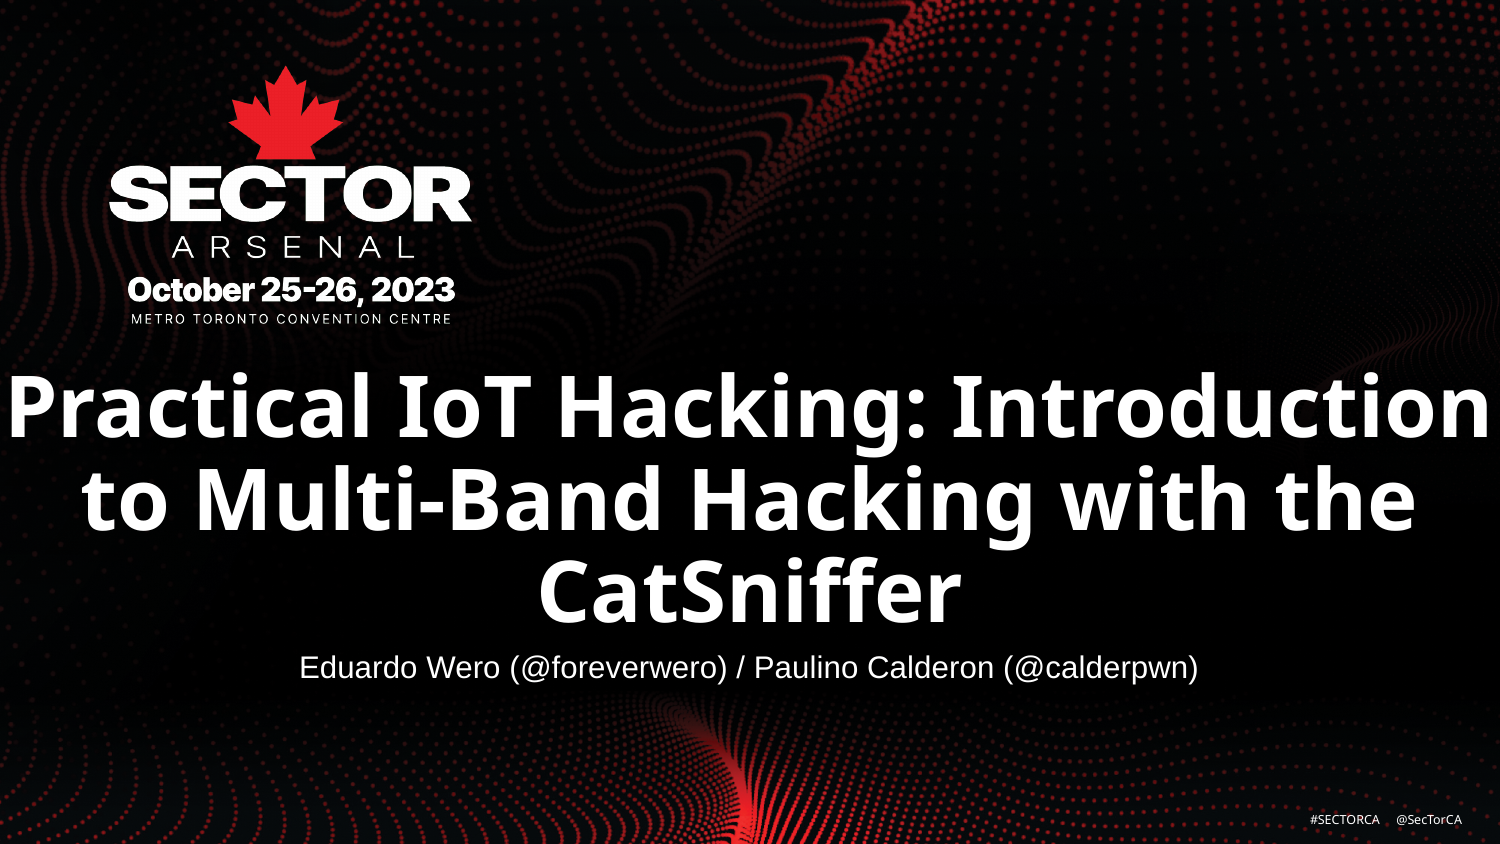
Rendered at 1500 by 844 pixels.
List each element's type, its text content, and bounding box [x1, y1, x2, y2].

text_box Eduardo Wero (@foreverwero) / Paulino Calderon (@calderpwn) [109, 643, 1391, 756]
picture [0, 644, 1500, 844]
picture [0, 0, 1500, 361]
text_box Practical IoT Hacking: Introduction to Multi-Band Hacking with the CatSniffer [0, 361, 1500, 644]
